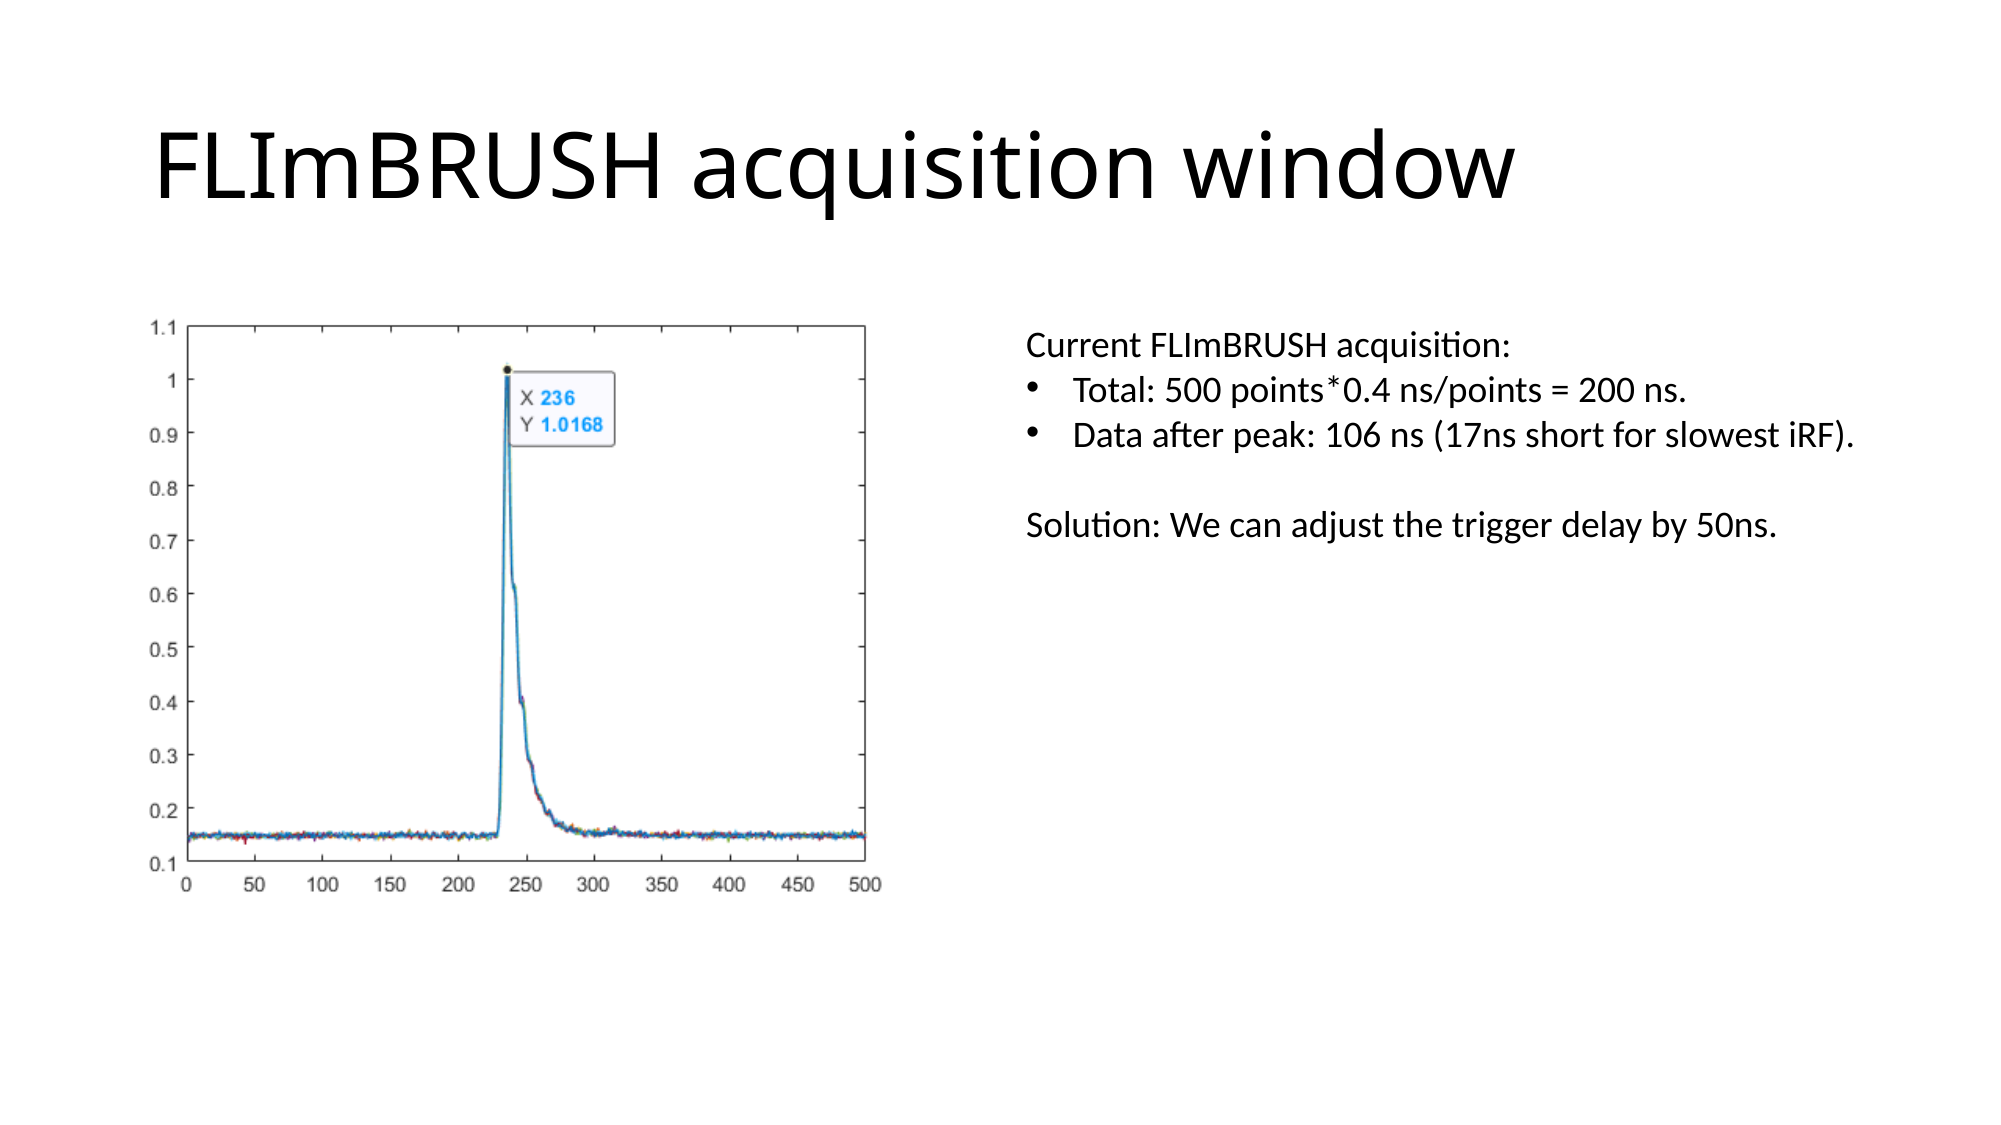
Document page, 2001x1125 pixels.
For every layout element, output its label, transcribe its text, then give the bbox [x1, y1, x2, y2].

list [73, 277, 949, 934]
title FLImBRUSH acquisition window [137, 59, 1863, 278]
text_box Current FLImBRUSH acquisition: Total: 500 points*0.4 ns/points = 200 ns. Data after peak: 106 ns (17ns short for slowest iRF). Solution: We can adjust the trigger delay by 50ns. [1011, 312, 1947, 552]
